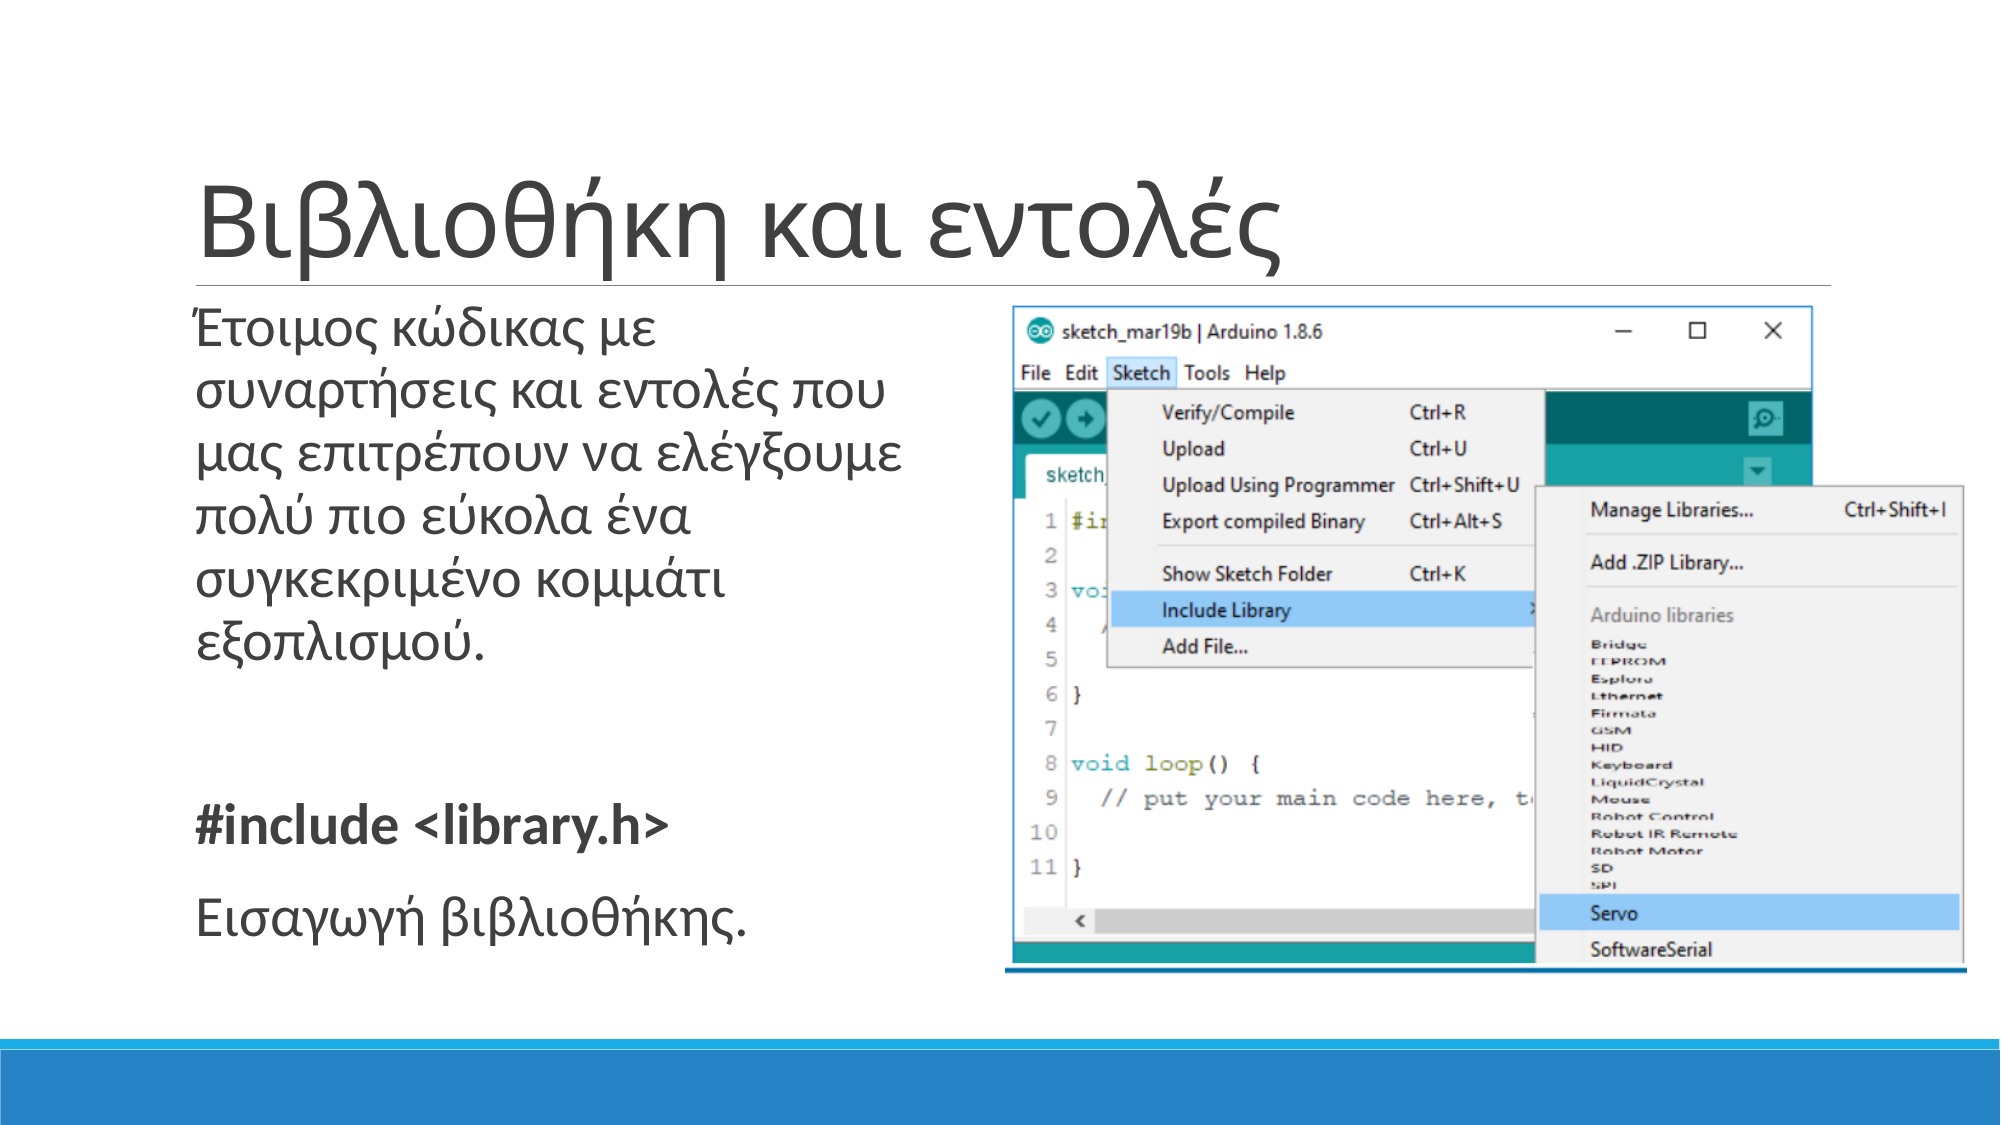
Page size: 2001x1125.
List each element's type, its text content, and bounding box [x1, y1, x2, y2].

title Βιβλιοθήκη και εντολές [180, 47, 1830, 285]
list Έτοιμος κώδικας με συναρτήσεις και εντολές που μας επιτρέπουν να ελέγξουμε πολύ πιο εύκολα ένα συγκεκριμένο κομμάτι εξοπλισμού. #include <library.h> Εισαγωγή βιβλιοθήκης. [180, 288, 946, 991]
picture [1004, 302, 1967, 968]
picture [1004, 973, 1967, 977]
